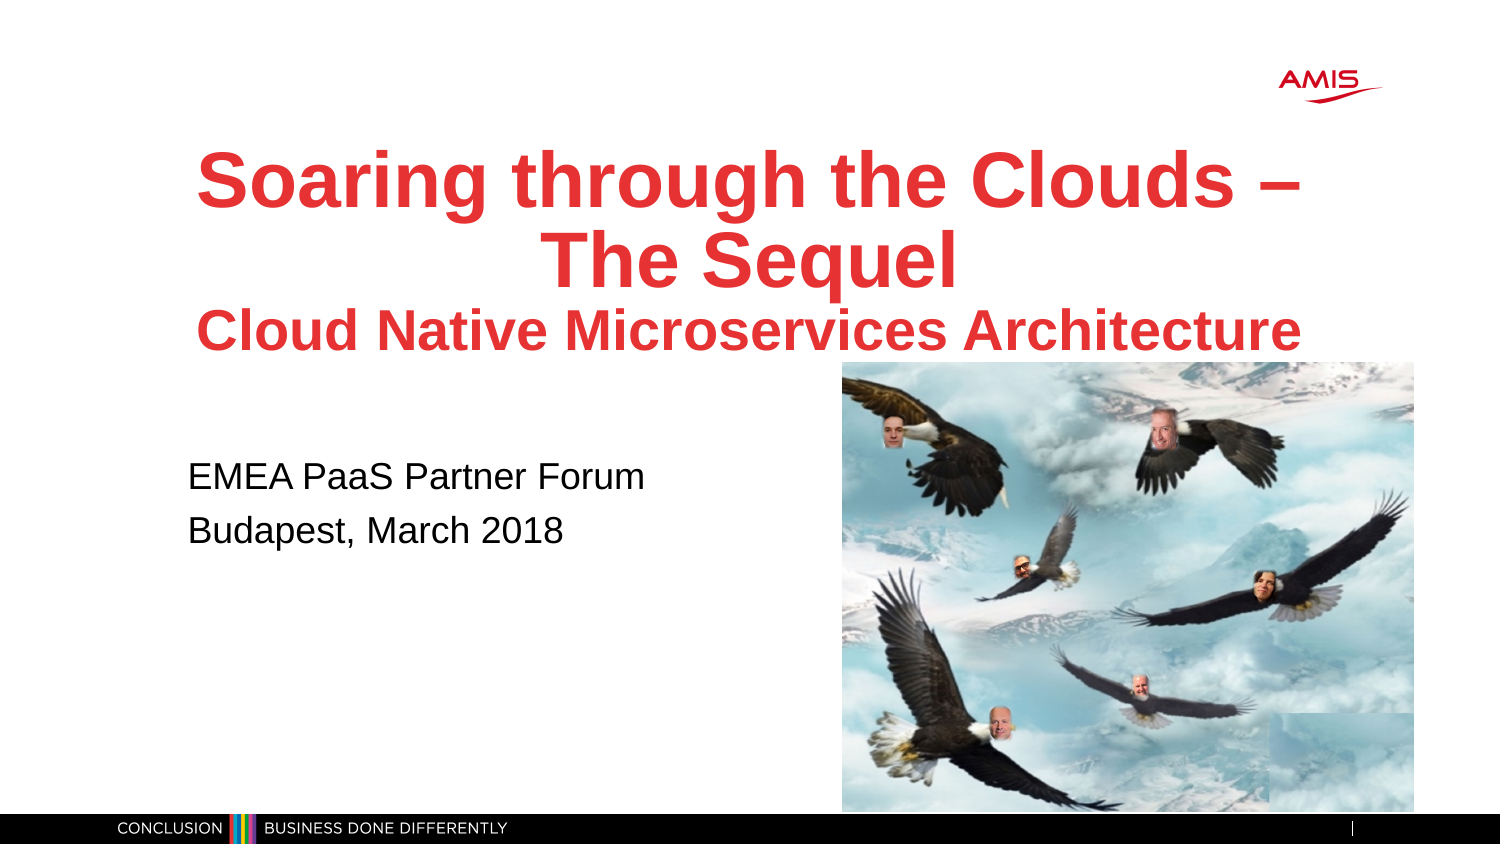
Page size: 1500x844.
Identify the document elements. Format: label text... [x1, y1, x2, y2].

picture [239, 814, 1500, 844]
title Soaring through the Clouds – The Sequel Cloud Native Microservices Architecture [187, 138, 1313, 432]
picture [0, 814, 236, 844]
picture [842, 362, 1414, 812]
subtitle EMEA PaaS Partner Forum Budapest, March 2018 [187, 443, 842, 647]
picture [1181, 58, 1388, 106]
